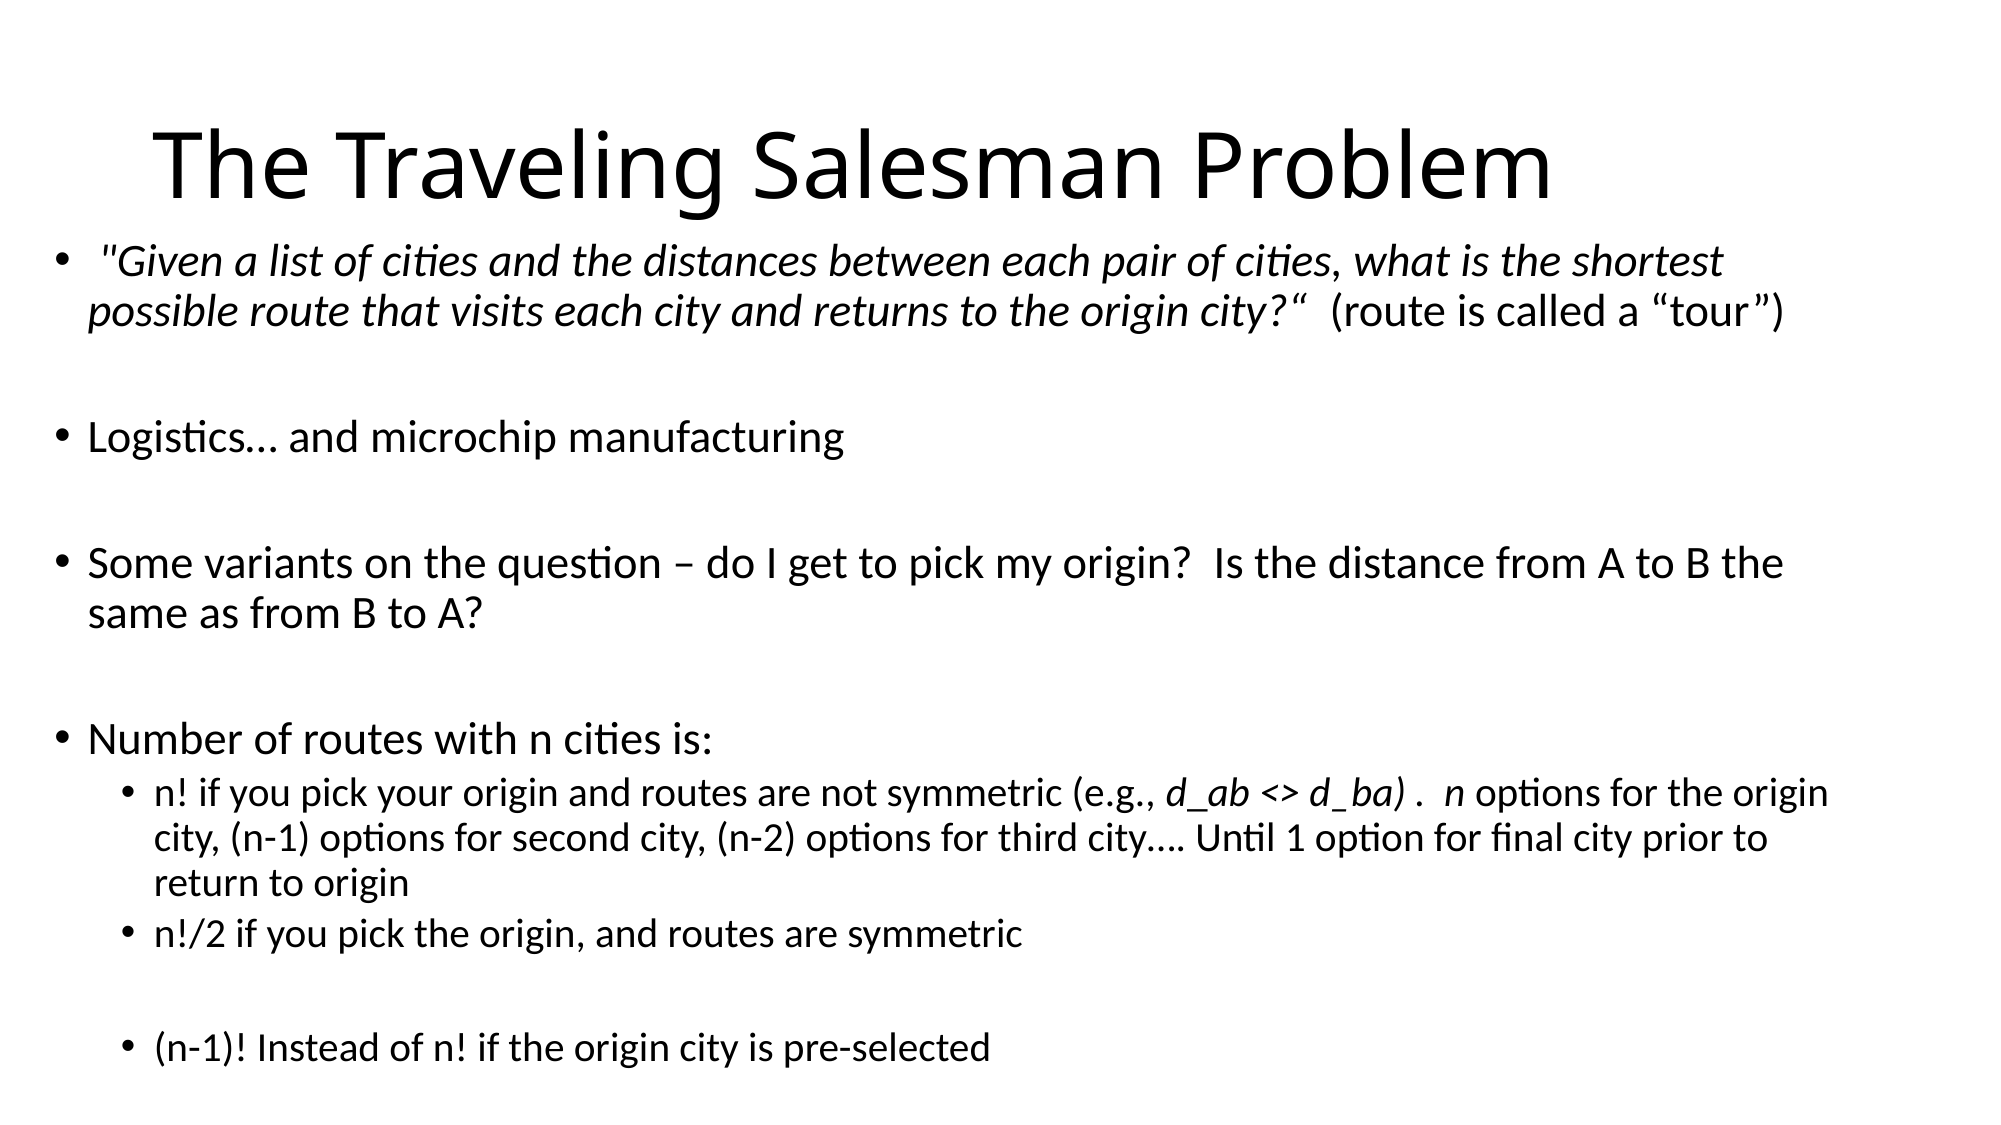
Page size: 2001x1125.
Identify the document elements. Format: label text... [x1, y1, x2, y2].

list "Given a list of cities and the distances between each pair of cities, what is the shortest possible route that visits each city and returns to the origin city?“ (route is called a “tour”) Logistics… and microchip manufacturing Some variants on the question – do I get to pick my origin? Is the distance from A to B the same as from B to A? Number of routes with n cities is: n! if you pick your origin and routes are not symmetric (e.g., d_ab <> d_ba) . n options for the origin city, (n-1) options for second city, (n-2) options for third city…. Until 1 option for final city prior to return to origin n!/2 if you pick the origin, and routes are symmetric (n-1)! Instead of n! if the origin city is pre-selected [39, 228, 1863, 1097]
title The Traveling Salesman Problem [137, 59, 1863, 228]
